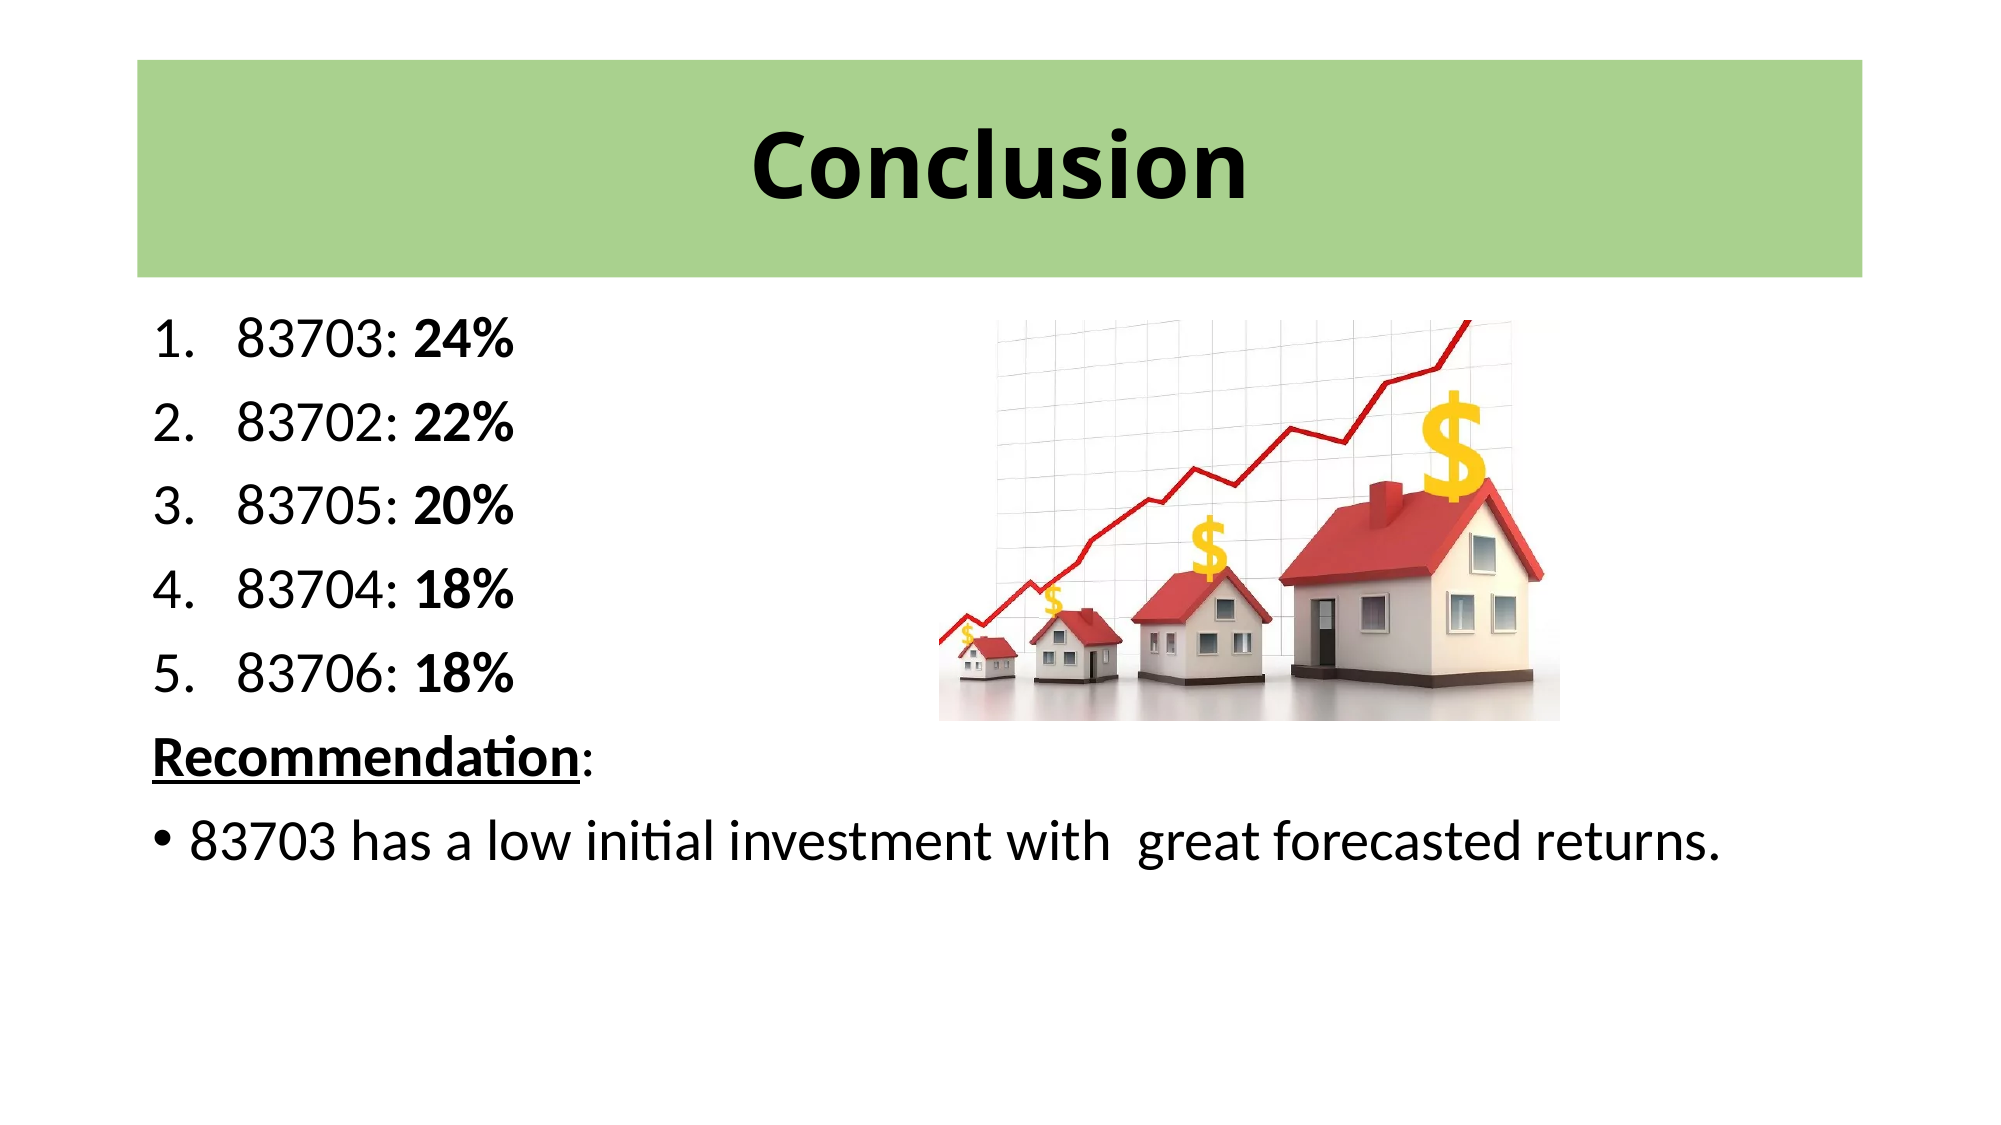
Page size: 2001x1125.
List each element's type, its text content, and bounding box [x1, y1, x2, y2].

list 83703: 24% 83702: 22% 83705: 20% 83704: 18% 83706: 18% Recommendation: 83703 has a low initial investment with great forecasted returns. [137, 299, 1863, 1014]
picture [939, 320, 1560, 721]
title Conclusion [137, 59, 1863, 278]
